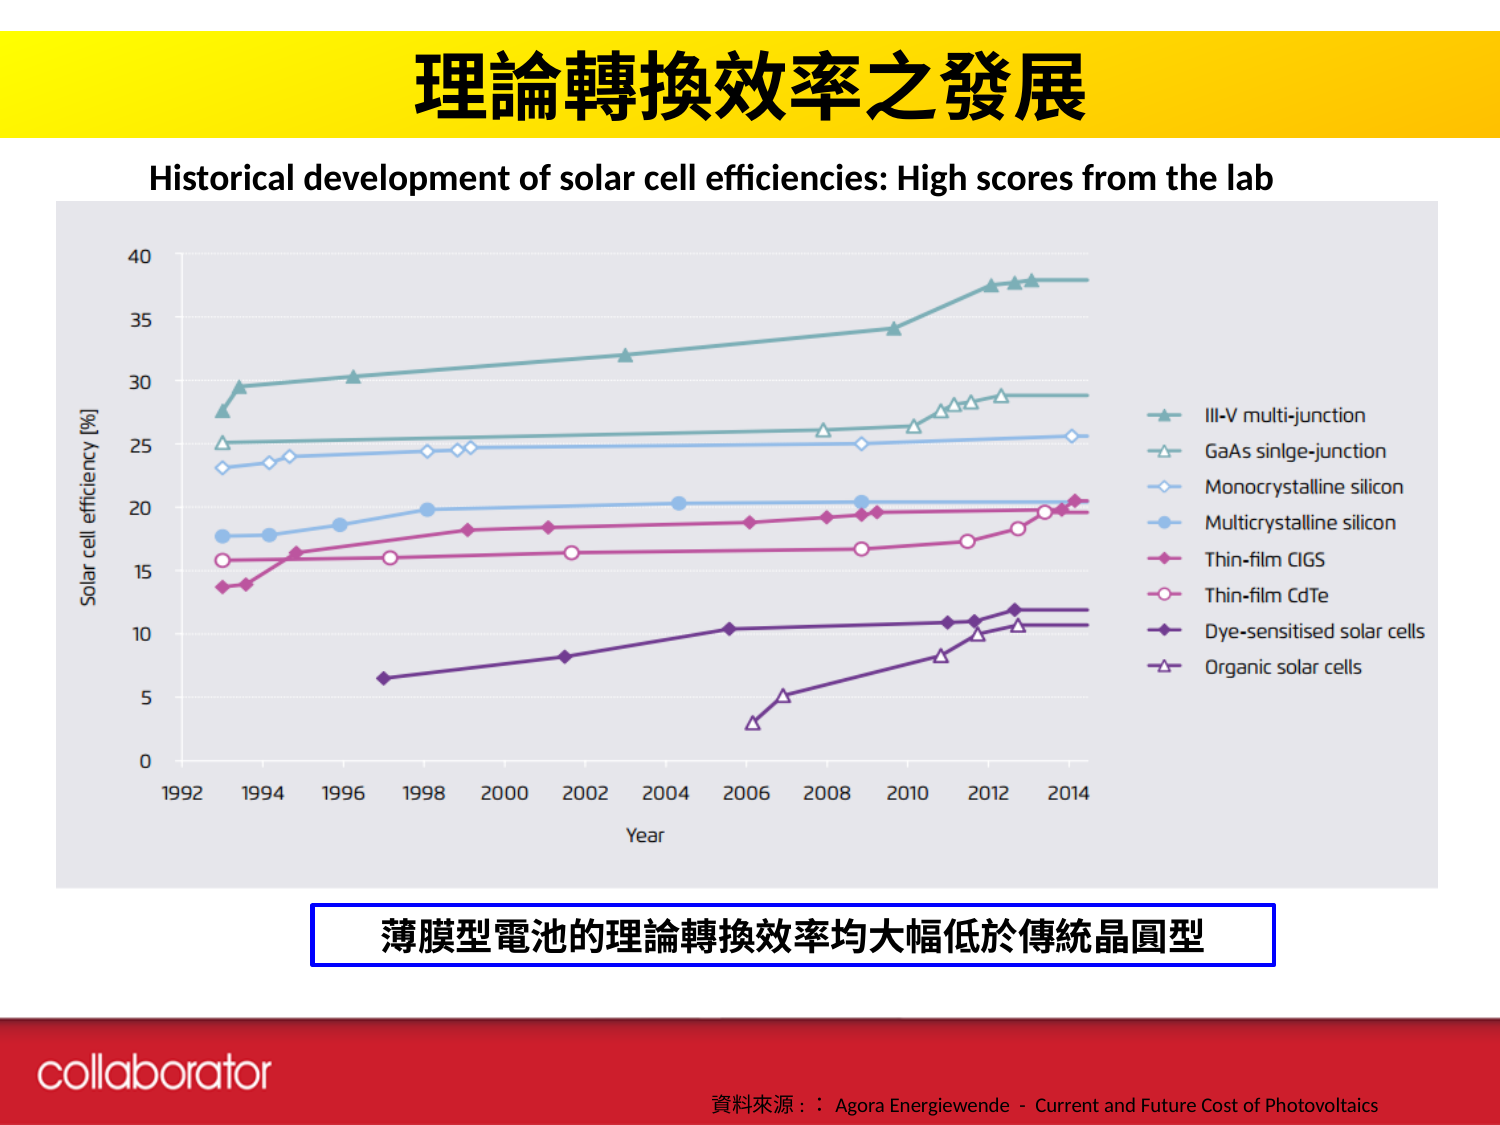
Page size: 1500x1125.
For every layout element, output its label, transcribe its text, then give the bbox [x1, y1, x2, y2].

slide_number 31 [1074, 1042, 1425, 1103]
picture [56, 200, 1438, 890]
picture [0, 1017, 1500, 1125]
text_box 薄膜型電池的理論轉換效率均大幅低於傳統晶圓型 [312, 905, 1275, 966]
text_box Historical development of solar cell efficiencies: High scores from the lab [31, 145, 1394, 206]
text_box 理論轉換效率之發展 [0, 29, 1500, 139]
text_box 資料來源:：Agora Energiewende - Current and Future Cost of Photovoltaics [549, 1084, 1394, 1125]
